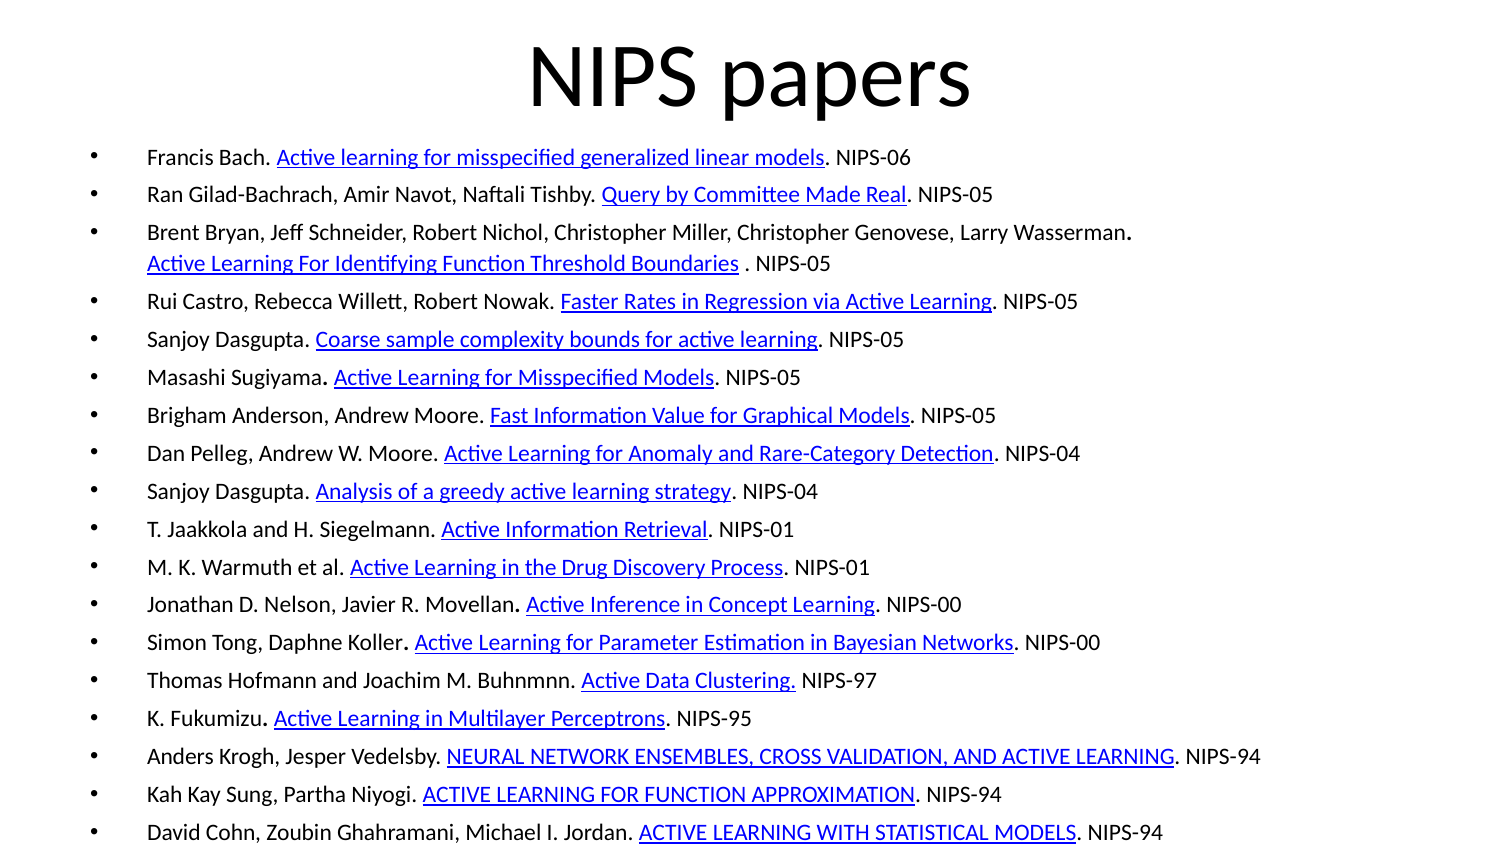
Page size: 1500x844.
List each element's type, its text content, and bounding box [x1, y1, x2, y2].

title NIPS papers [75, 0, 1425, 131]
list Francis Bach. Active learning for misspecified generalized linear models. NIPS-06 Ran Gilad-Bachrach, Amir Navot, Naftali Tishby. Query by Committee Made Real. NIPS-05 Brent Bryan, Jeff Schneider, Robert Nichol, Christopher Miller, Christopher Genovese, Larry Wasserman. Active Learning For Identifying Function Threshold Boundaries . NIPS-05 Rui Castro, Rebecca Willett, Robert Nowak. Faster Rates in Regression via Active Learning. NIPS-05 Sanjoy Dasgupta. Coarse sample complexity bounds for active learning. NIPS-05 Masashi Sugiyama. Active Learning for Misspecified Models. NIPS-05 Brigham Anderson, Andrew Moore. Fast Information Value for Graphical Models. NIPS-05 Dan Pelleg, Andrew W. Moore. Active Learning for Anomaly and Rare-Category Detection. NIPS-04 Sanjoy Dasgupta. Analysis of a greedy active learning strategy. NIPS-04 T. Jaakkola and H. Siegelmann. Active Information Retrieval. NIPS-01 M. K. Warmuth et al. Active Learning in the Drug Discovery Process. NIPS-01 Jonathan D. Nelson, Javier R. Movellan. Active Inference in Concept Learning. NIPS-00 Simon Tong, Daphne Koller. Active Learning for Parameter Estimation in Bayesian Networks. NIPS-00 Thomas Hofmann and Joachim M. Buhnmnn. Active Data Clustering. NIPS-97 K. Fukumizu. Active Learning in Multilayer Perceptrons. NIPS-95 Anders Krogh, Jesper Vedelsby. NEURAL NETWORK ENSEMBLES, CROSS VALIDATION, AND ACTIVE LEARNING. NIPS-94 Kah Kay Sung, Partha Niyogi. ACTIVE LEARNING FOR FUNCTION APPROXIMATION. NIPS-94 David Cohn, Zoubin Ghahramani, Michael I. Jordan. ACTIVE LEARNING WITH STATISTICAL MODELS. NIPS-94 Sebastian B. Thrun and Knut Moller. Active Exploration in Dynamic Environments. NIPS-91 [75, 131, 1425, 844]
